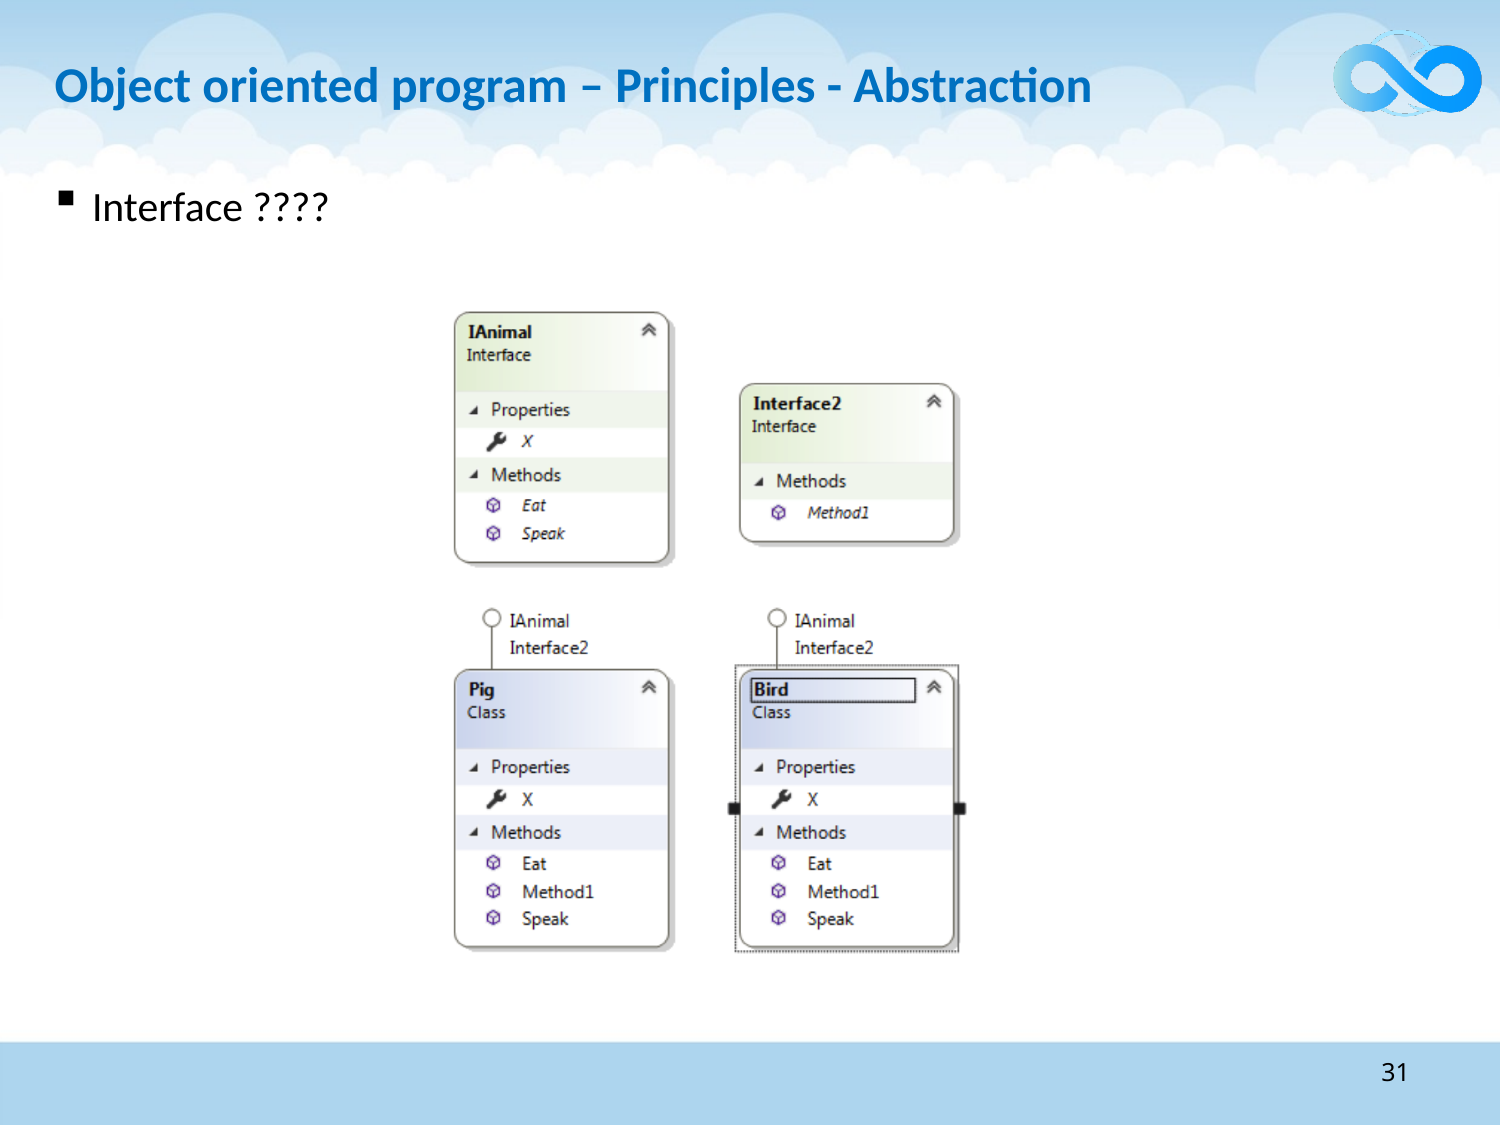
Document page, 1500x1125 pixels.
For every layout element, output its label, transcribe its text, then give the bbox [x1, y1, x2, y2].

list Interface ???? [39, 172, 1464, 1028]
slide_number 31 [1074, 1048, 1425, 1110]
picture [0, 0, 1500, 1125]
title Object oriented program – Principles - Abstraction [39, 28, 1464, 144]
